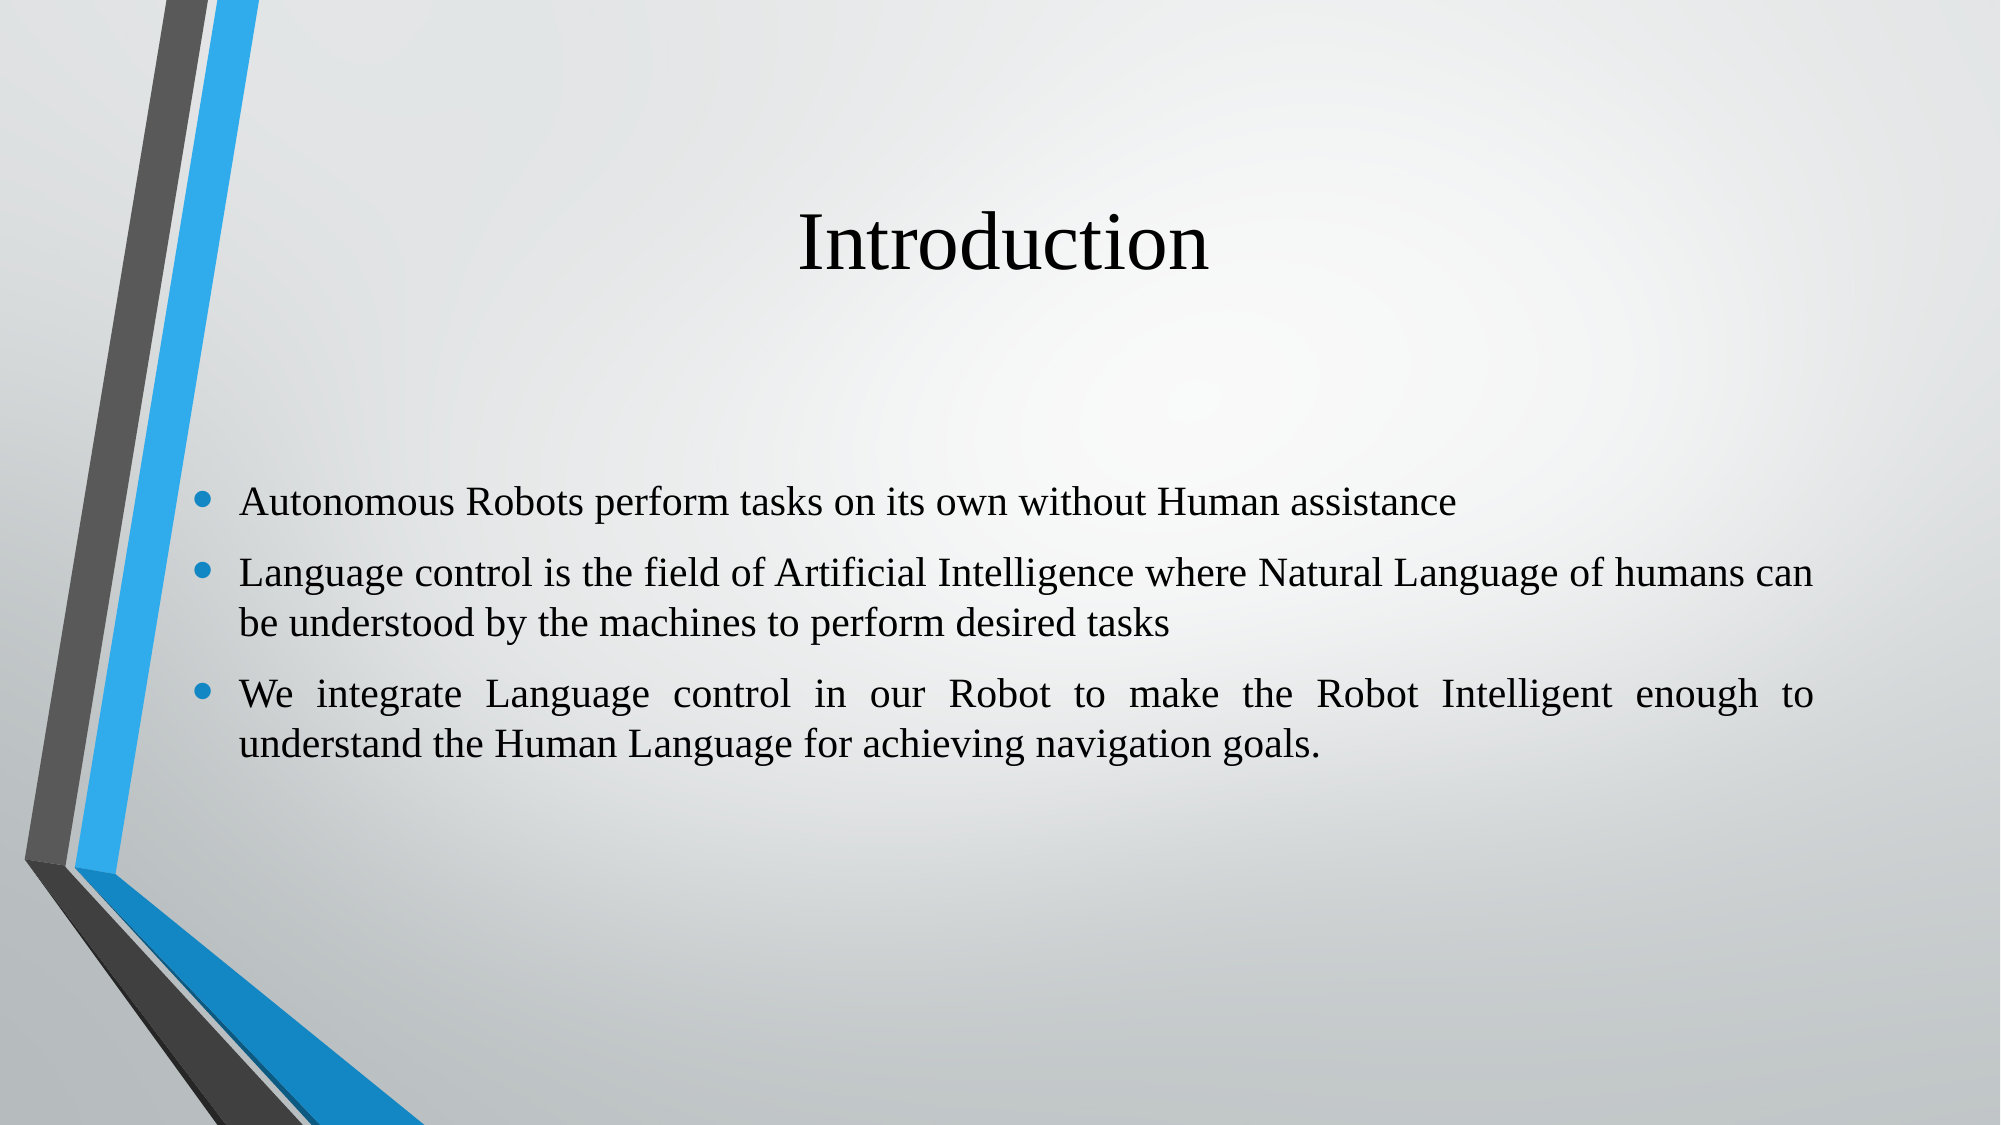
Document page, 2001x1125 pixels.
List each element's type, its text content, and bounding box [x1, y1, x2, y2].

title Introduction [177, 118, 1831, 354]
list Autonomous Robots perform tasks on its own without Human assistance Language control is the field of Artificial Intelligence where Natural Language of humans can be understood by the machines to perform desired tasks We integrate Language control in our Robot to make the Robot Intelligent enough to understand the Human Language for achieving navigation goals. [177, 354, 1831, 886]
